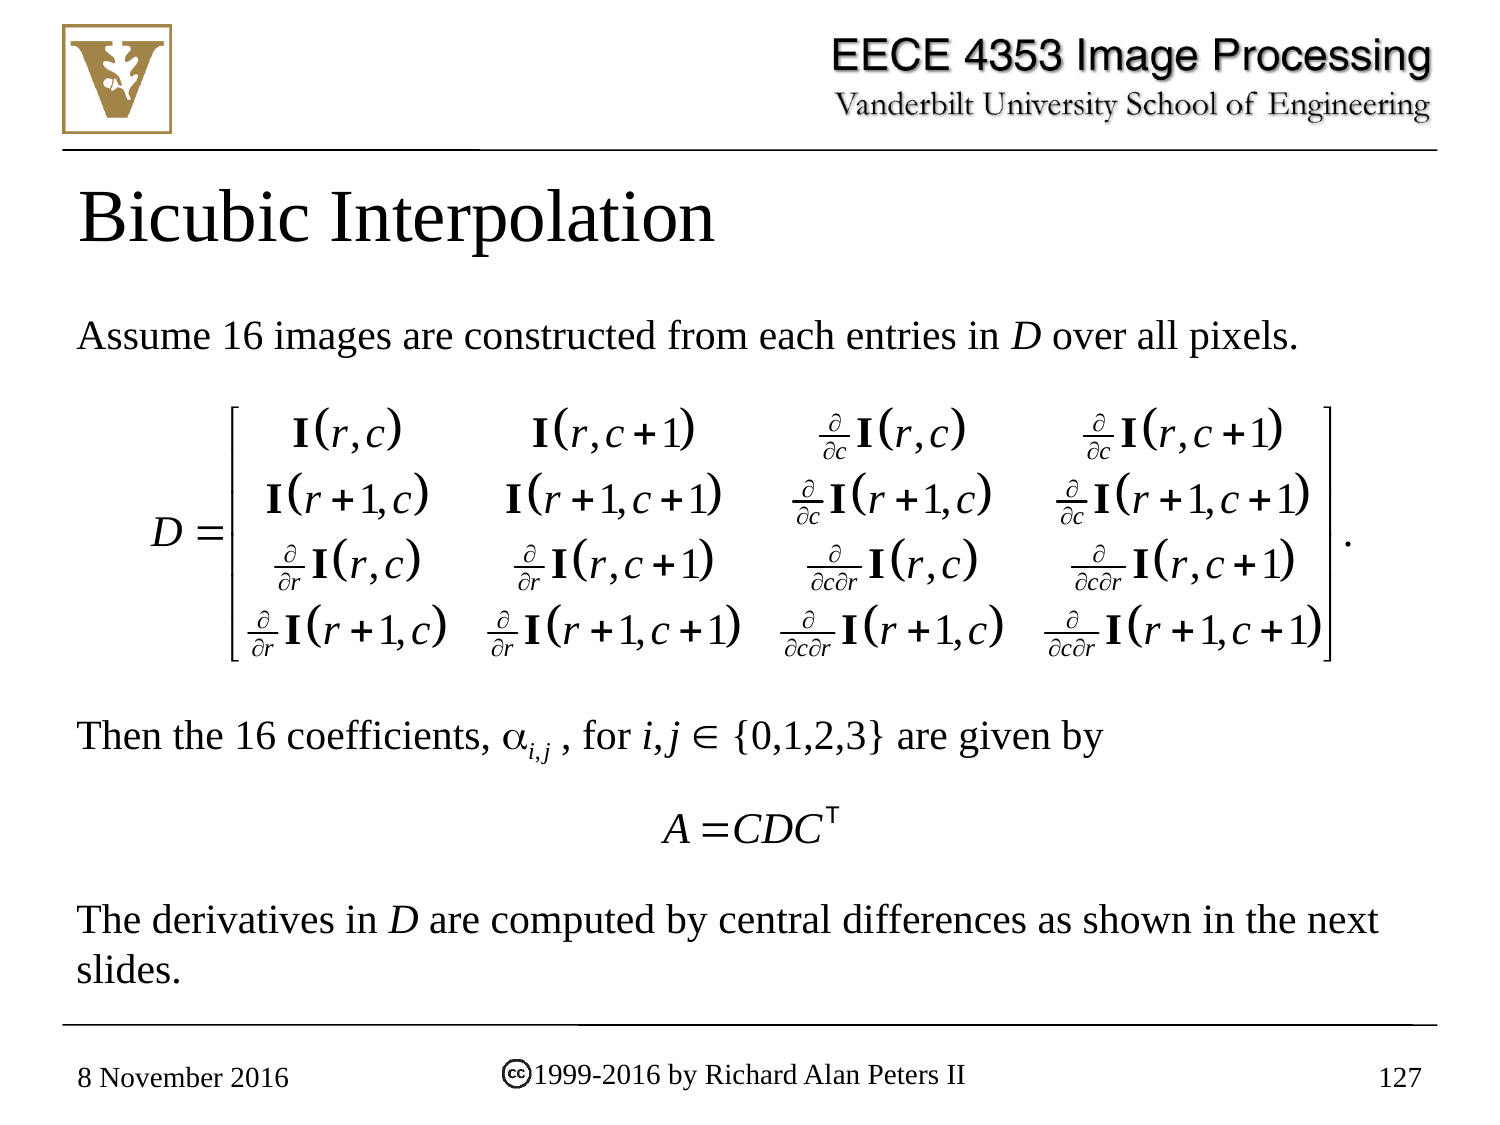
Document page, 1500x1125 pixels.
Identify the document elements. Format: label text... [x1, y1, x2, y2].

text_box The derivatives in D are computed by central differences as shown in the next slides. [62, 885, 1439, 999]
picture [498, 1055, 512, 1091]
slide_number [62, 1045, 413, 1106]
text_box Assume 16 images are constructed from each entries in D over all pixels. [62, 301, 1439, 365]
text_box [653, 795, 847, 855]
footer 1999-2016 by Richard Alan Peters II [512, 1042, 988, 1103]
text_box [142, 396, 1358, 671]
picture [826, 25, 1436, 133]
title Bicubic Interpolation [62, 151, 1338, 271]
picture [62, 24, 172, 134]
text_box Then the 16 coefficients, i, j , for i, j  {0,1,2,3} are given by [62, 700, 1439, 772]
slide_number 127 [1087, 1045, 1438, 1106]
